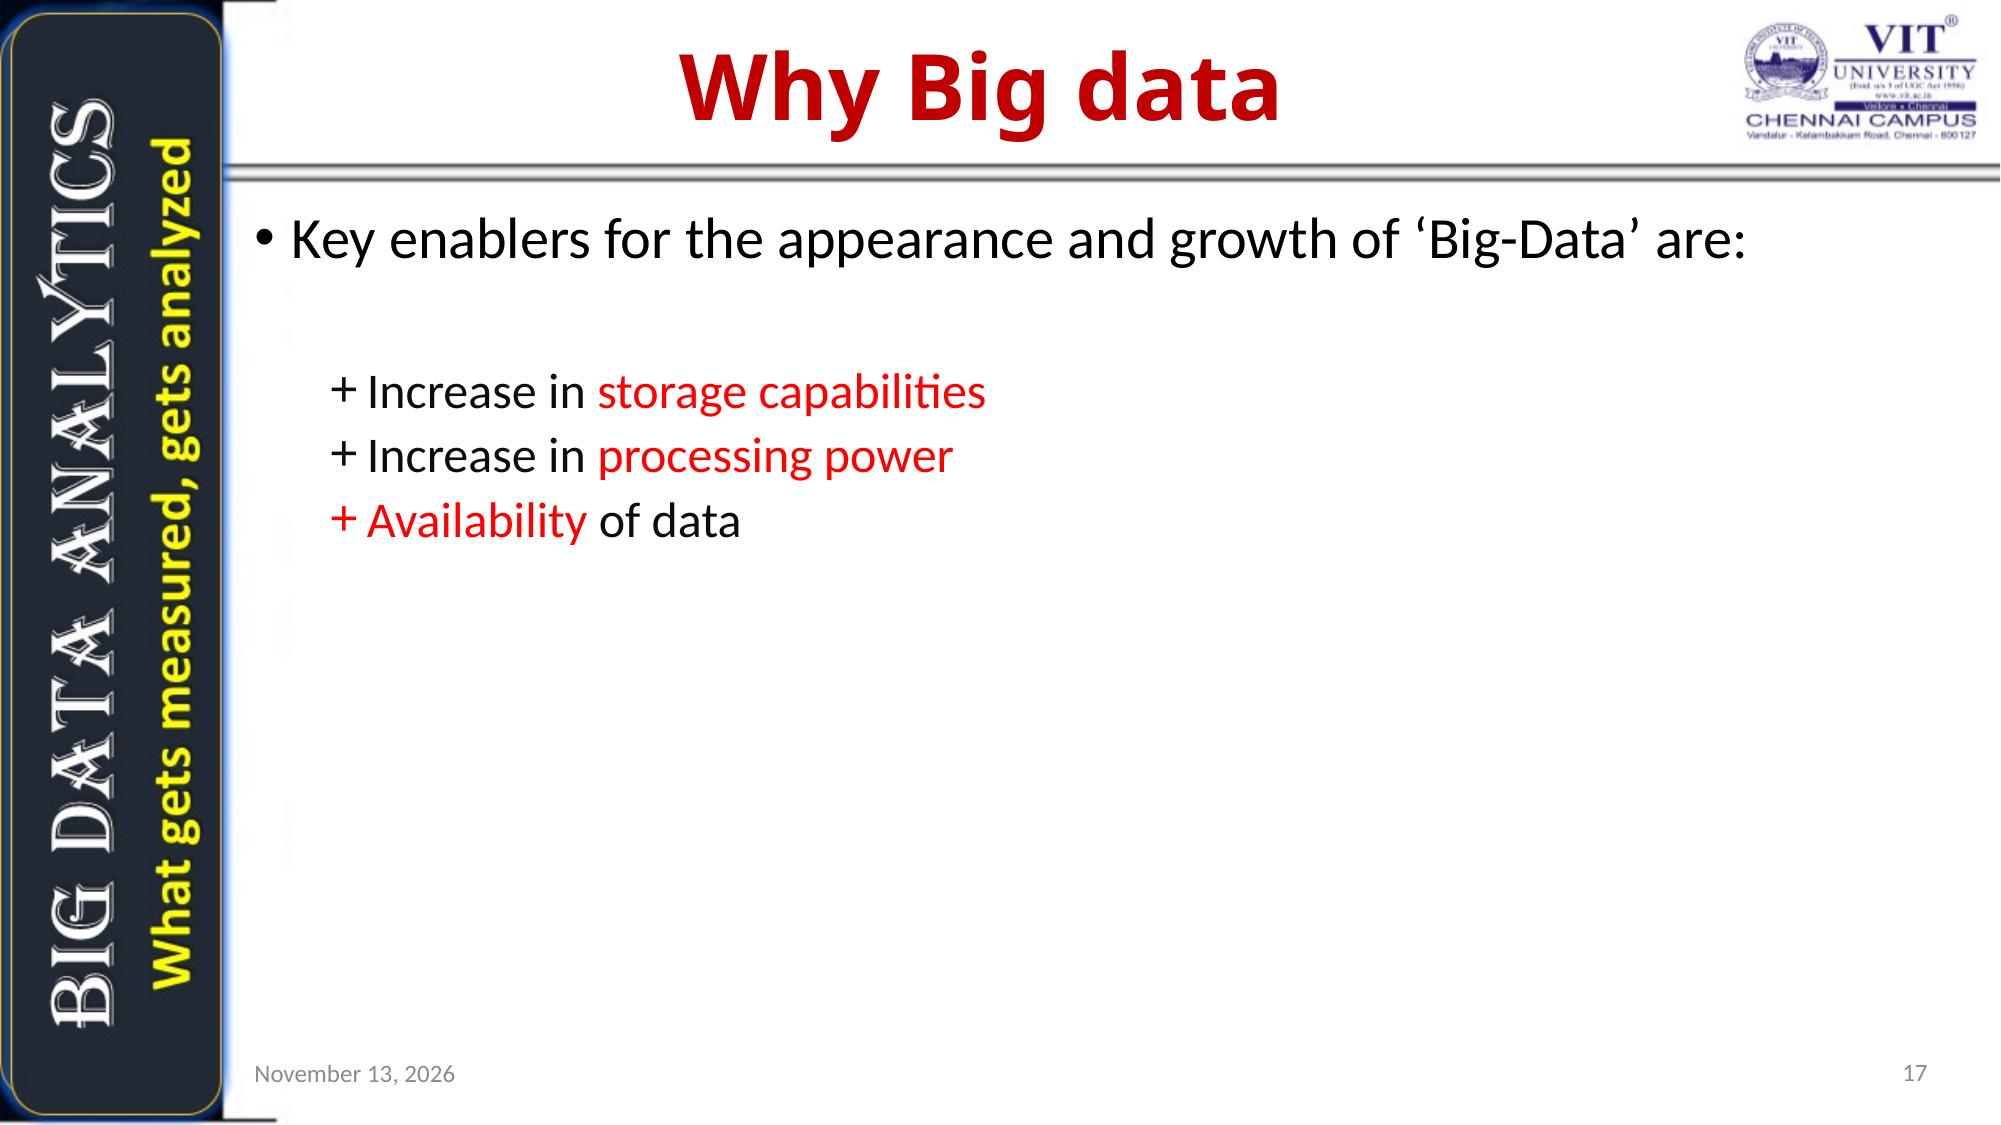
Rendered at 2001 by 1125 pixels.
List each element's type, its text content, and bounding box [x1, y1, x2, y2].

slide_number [239, 1042, 588, 1103]
list Key enablers for the appearance and growth of ‘Big-Data’ are: Increase in storage capabilities Increase in processing power Availability of data [239, 200, 1965, 1017]
title Why Big data [239, 16, 1725, 167]
picture [0, 0, 2001, 1125]
slide_number 17 [1778, 1040, 1943, 1103]
